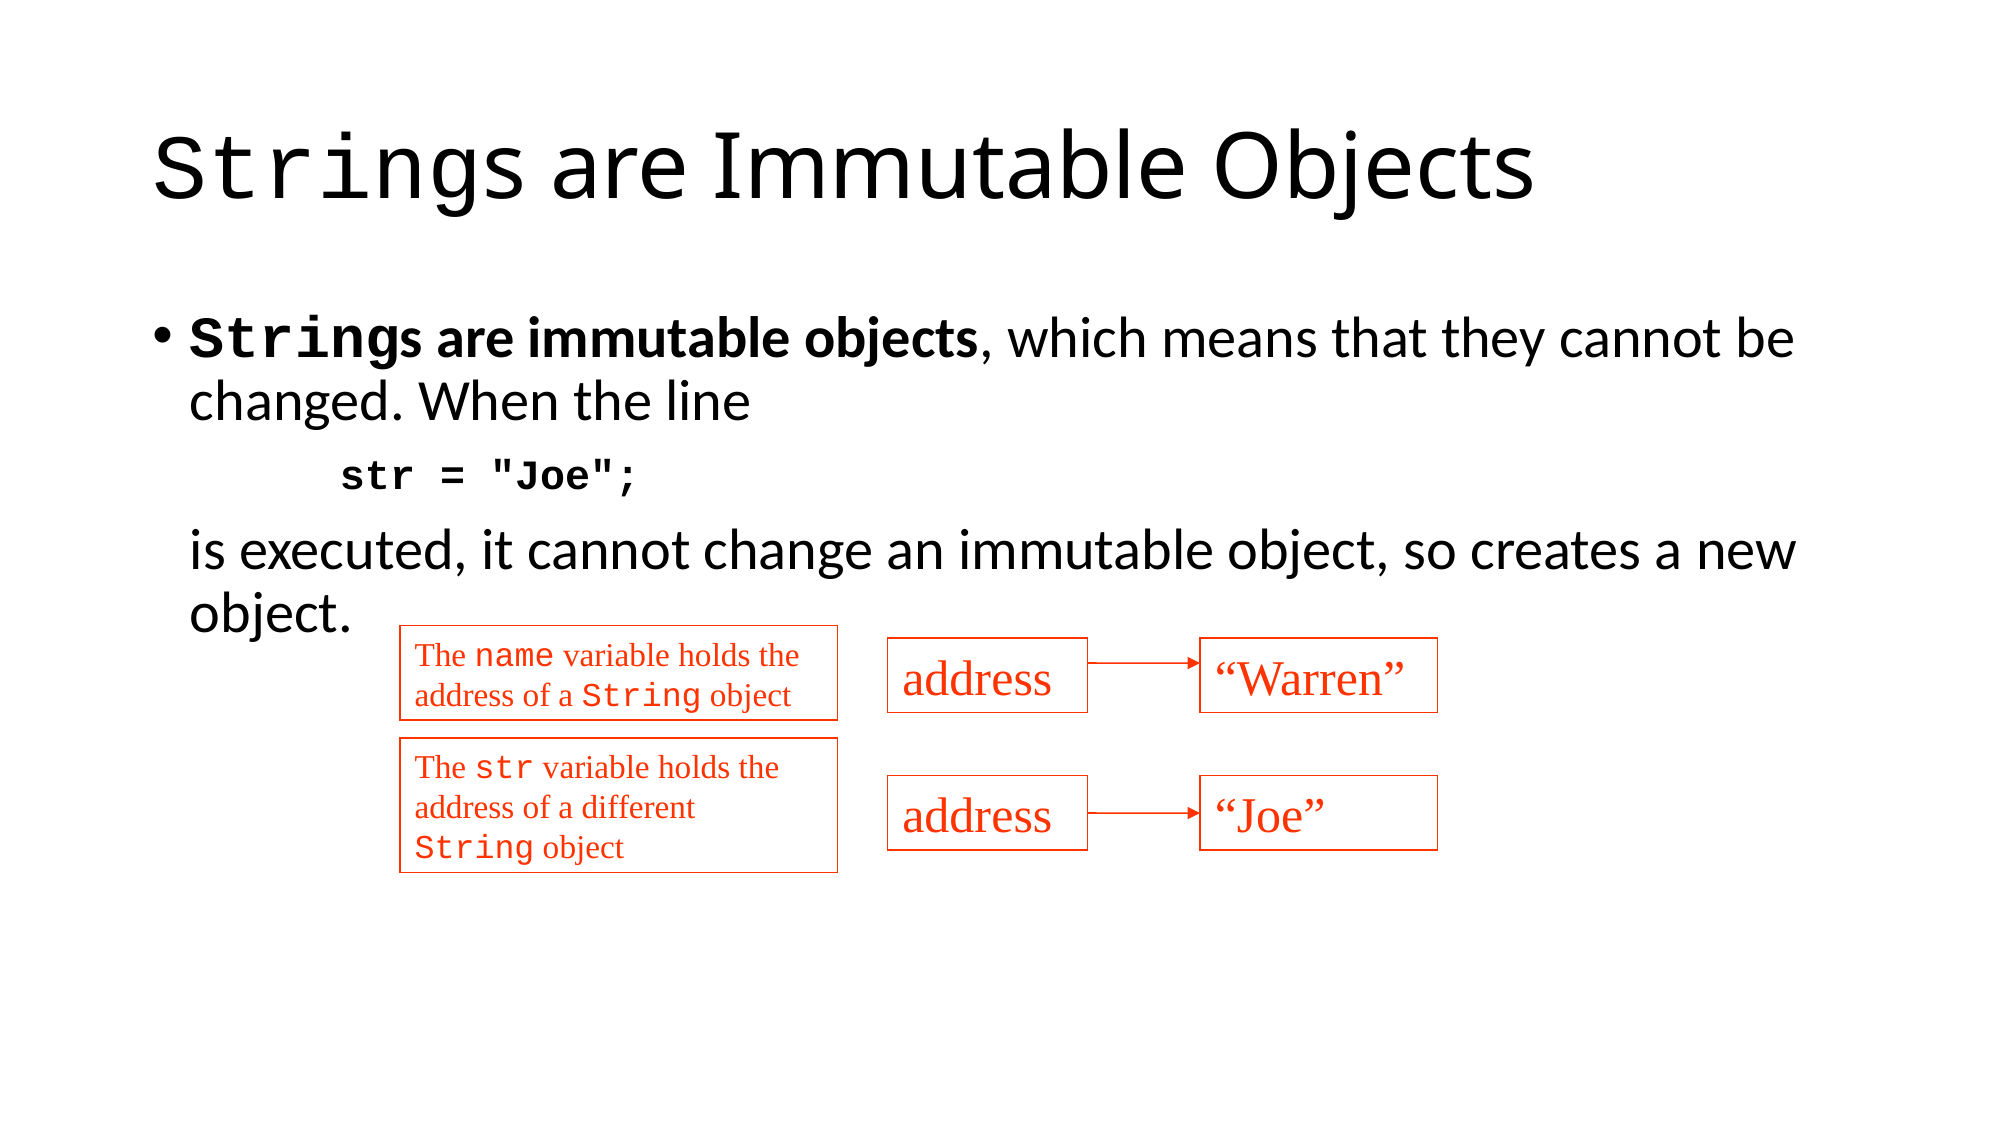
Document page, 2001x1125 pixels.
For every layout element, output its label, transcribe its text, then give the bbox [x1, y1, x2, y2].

list Strings are immutable objects, which means that they cannot be changed. When the line str = "Joe"; is executed, it cannot change an immutable object, so creates a new object. [137, 299, 1863, 1014]
text_box The str variable holds the address of a different String object [399, 737, 838, 873]
text_box [1087, 656, 1201, 670]
text_box The name variable holds the address of a String object [399, 625, 838, 721]
text_box “Warren” [1199, 637, 1438, 713]
title Strings are Immutable Objects [137, 59, 1863, 278]
text_box [1087, 806, 1201, 820]
text_box address [887, 637, 1088, 713]
text_box address [887, 775, 1088, 851]
text_box “Joe” [1199, 775, 1438, 851]
